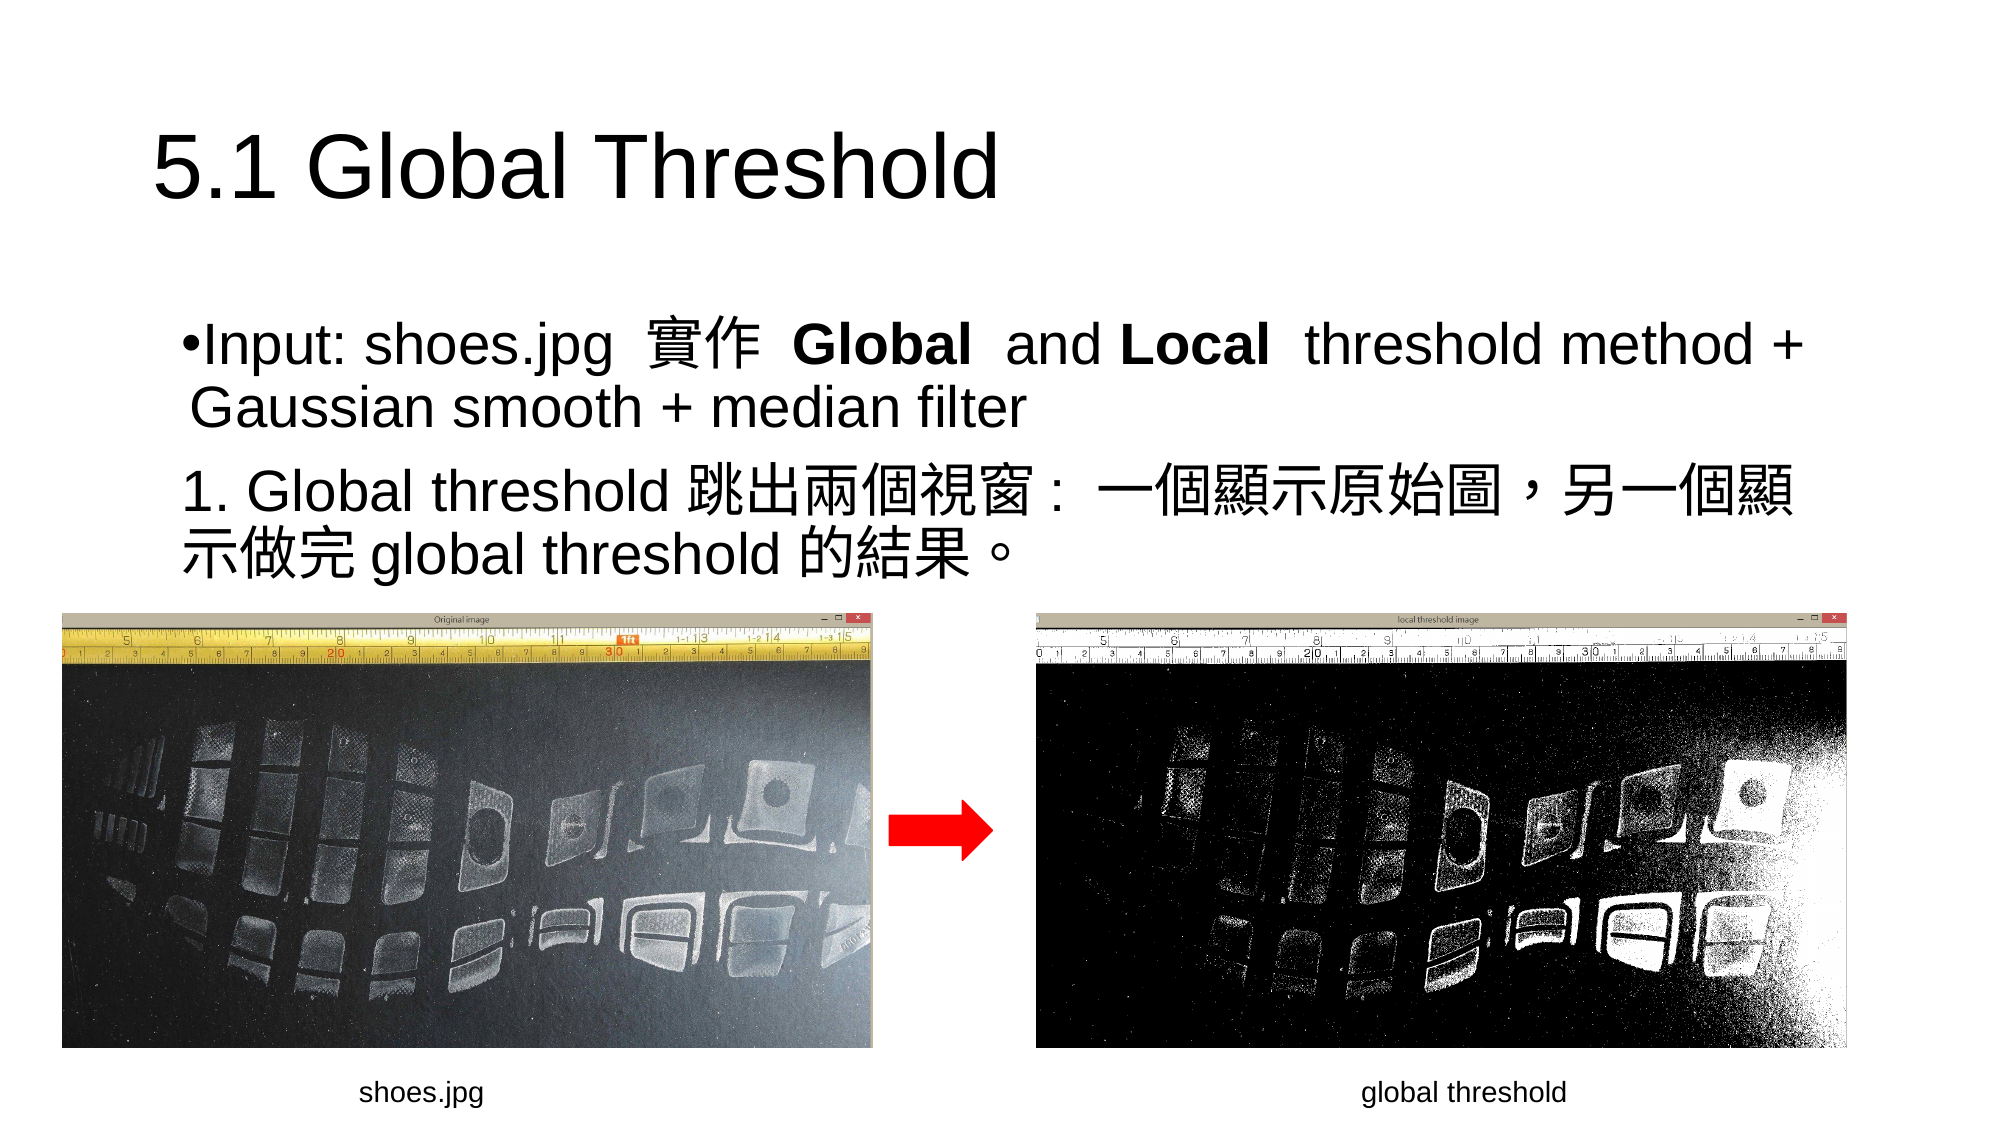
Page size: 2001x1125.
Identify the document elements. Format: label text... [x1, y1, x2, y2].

title 5.1 Global Threshold [137, 59, 1863, 278]
list Input: shoes.jpg 實作 Global and Local threshold method + Gaussian smooth + median filter 1. Global threshold跳出兩個視窗: 一個顯示原始圖，另一個顯示做完global threshold的結果。 [137, 299, 1863, 1014]
picture [62, 612, 873, 1048]
text_box global threshold [1346, 1066, 1583, 1116]
text_box [889, 800, 993, 861]
text_box shoes.jpg [344, 1066, 500, 1116]
picture [1036, 612, 1847, 1049]
